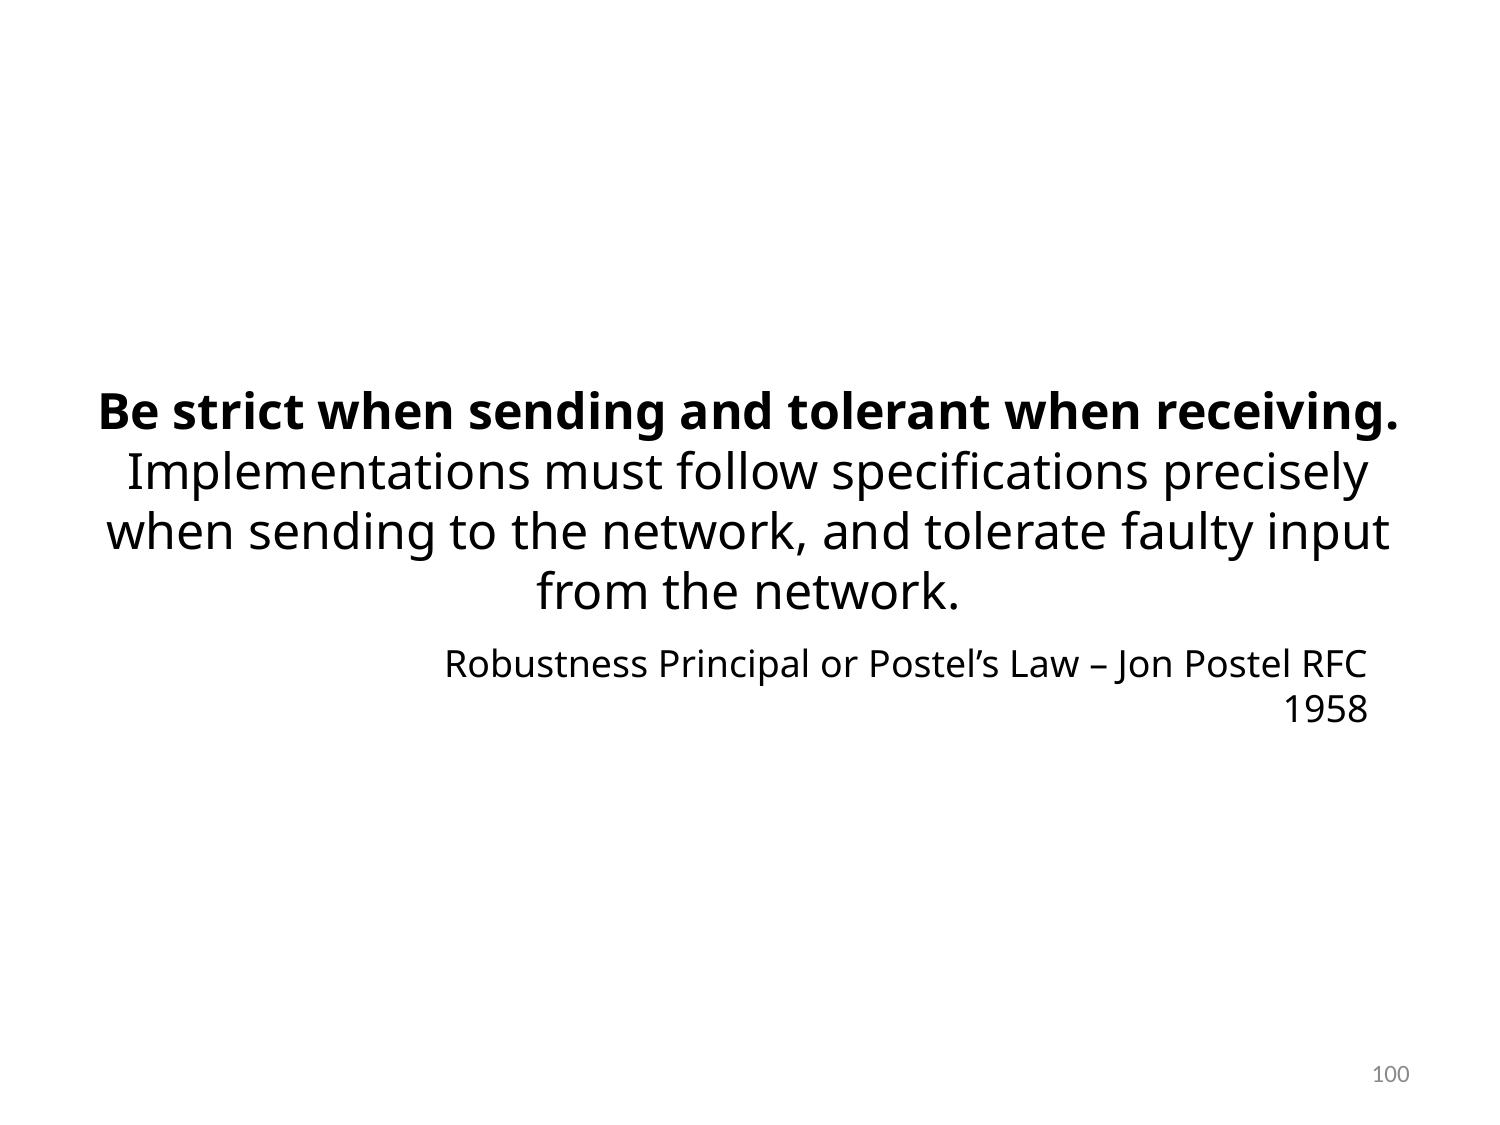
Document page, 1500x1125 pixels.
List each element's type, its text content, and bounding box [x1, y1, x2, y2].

slide_number 100 [1074, 1042, 1425, 1103]
text_box Be strict when sending and tolerant when receiving. Implementations must follow specifications precisely when sending to the network, and tolerate faulty input from the network. [72, 372, 1425, 628]
text_box Robustness Principal or Postel’s Law – Jon Postel RFC 1958 [338, 633, 1384, 738]
